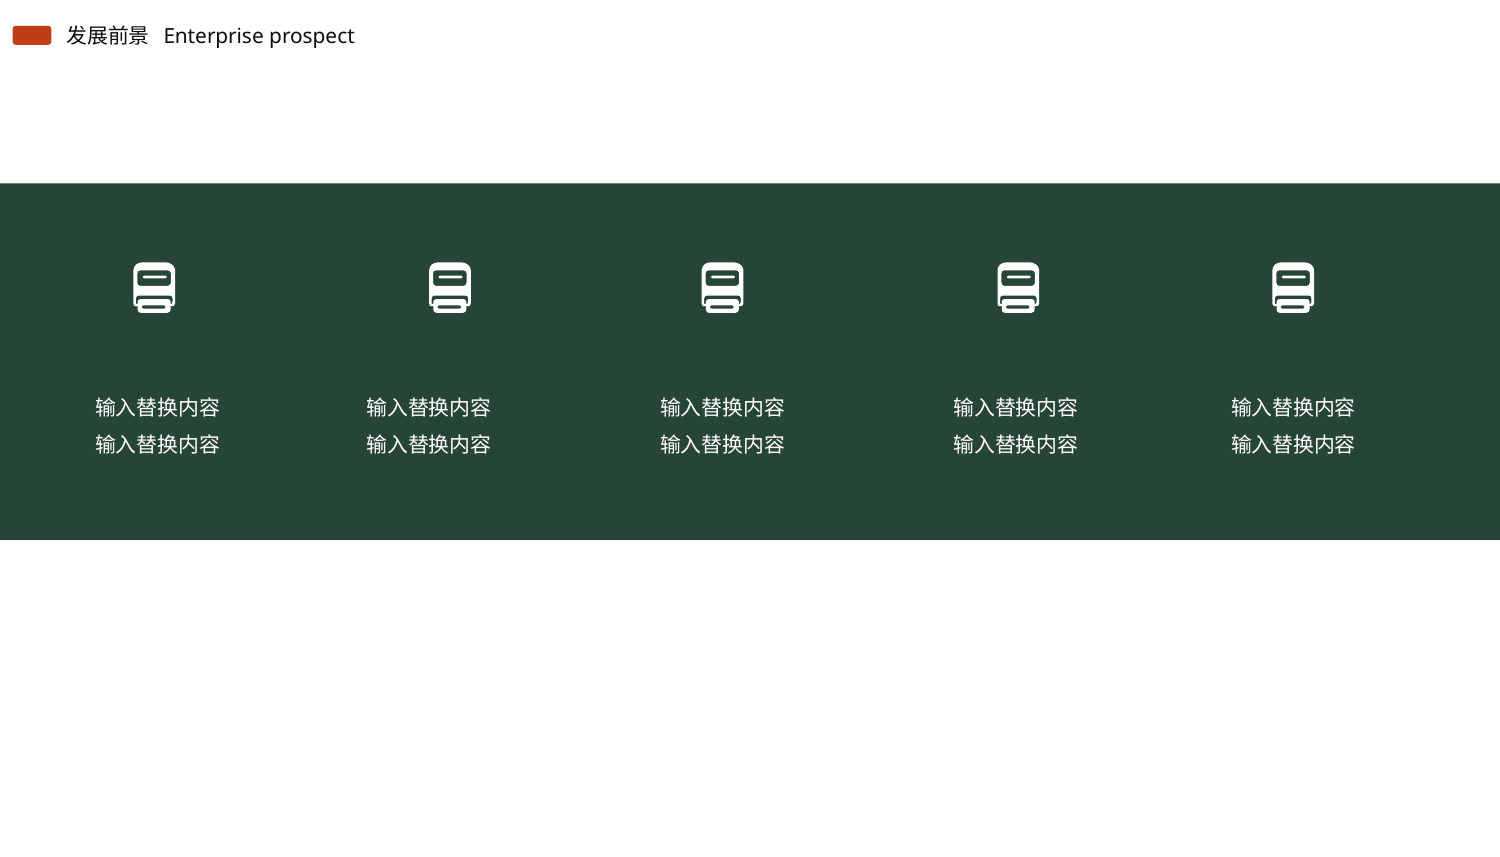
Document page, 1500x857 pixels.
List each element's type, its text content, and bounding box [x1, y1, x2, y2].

text_box 输入替换内容 输入替换内容 [271, 387, 565, 465]
text_box 输入替换内容 输入替换内容 [565, 387, 858, 465]
text_box [1272, 262, 1315, 313]
text_box [0, 182, 1500, 541]
text_box 发展前景 [52, 15, 148, 55]
text_box [429, 262, 471, 313]
text_box [997, 262, 1040, 313]
text_box 输入替换内容 输入替换内容 [0, 387, 271, 465]
text_box 输入替换内容 输入替换内容 [858, 387, 1135, 465]
text_box [133, 262, 176, 313]
text_box Enterprise prospect [148, 15, 523, 55]
text_box 输入替换内容 输入替换内容 [1135, 387, 1451, 465]
text_box [11, 24, 52, 46]
text_box [701, 262, 744, 313]
